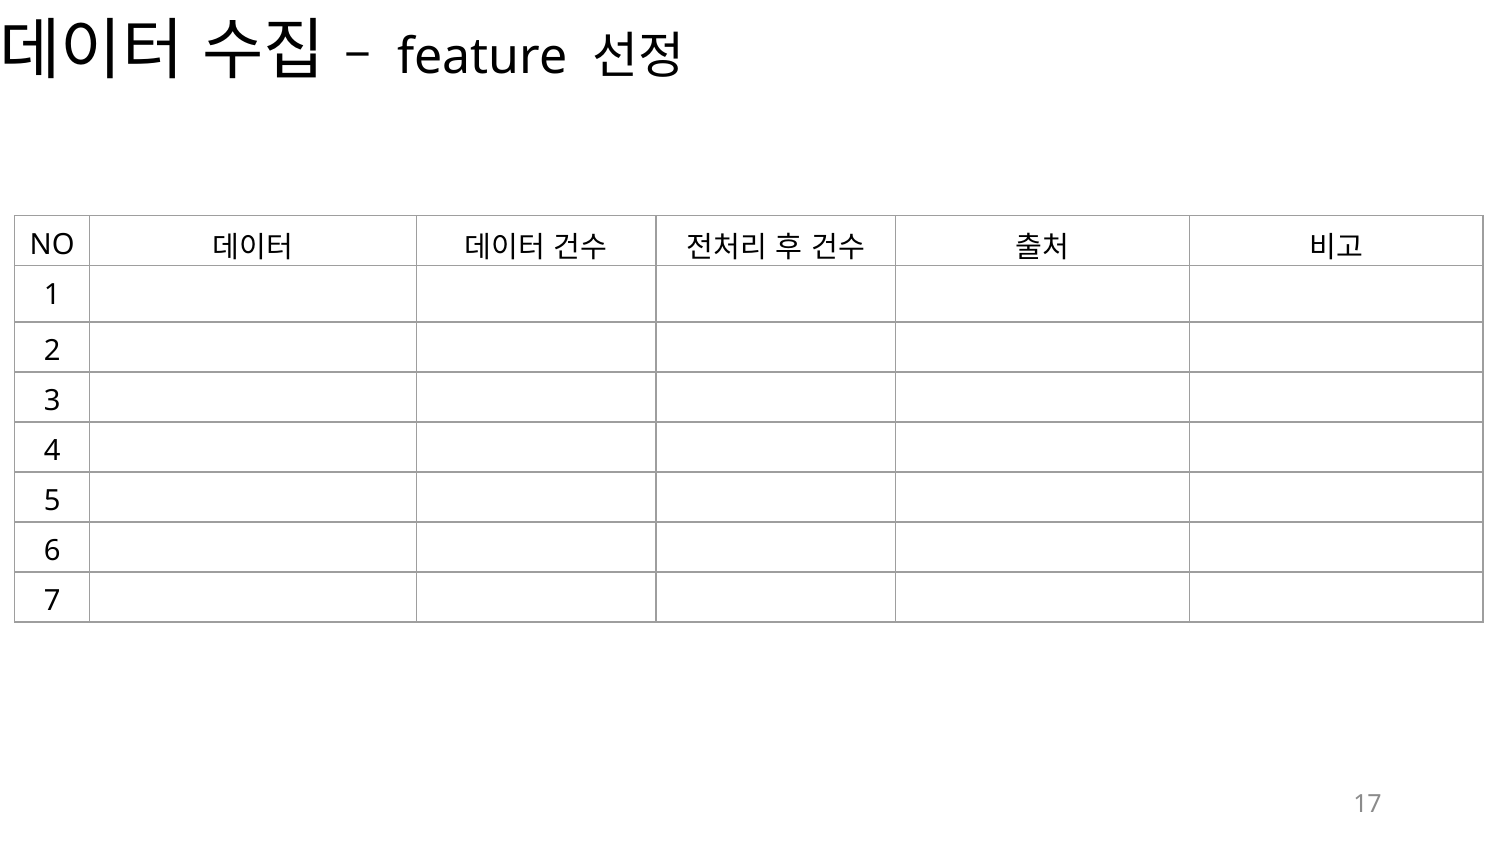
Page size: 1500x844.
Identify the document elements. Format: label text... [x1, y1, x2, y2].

table_cell [90, 473, 416, 521]
text_box 데이터 수집 – feature 선정 [0, 0, 700, 95]
table_header 데이터 [90, 216, 416, 265]
table_header 데이터 건수 [417, 216, 655, 265]
table_cell 2 [15, 323, 89, 371]
table_cell [417, 423, 655, 471]
table_cell [657, 423, 895, 471]
table_cell 3 [15, 373, 89, 421]
table_cell [1190, 473, 1482, 521]
table_cell [90, 573, 416, 621]
table_cell [657, 573, 895, 621]
table_cell [417, 573, 655, 621]
table_cell [896, 573, 1189, 621]
table_cell [896, 423, 1189, 471]
table_header 출처 [896, 216, 1189, 265]
table_cell [417, 266, 655, 321]
table_cell [896, 523, 1189, 571]
table_cell 6 [15, 523, 89, 571]
table_cell [657, 266, 895, 321]
table_cell [90, 323, 416, 371]
table_cell [657, 473, 895, 521]
table_cell [417, 373, 655, 421]
table_cell [1190, 523, 1482, 571]
table_cell [90, 523, 416, 571]
table_cell [90, 373, 416, 421]
table_cell [90, 266, 416, 321]
table_cell [896, 323, 1189, 371]
table_cell [417, 323, 655, 371]
table_cell [657, 323, 895, 371]
table_cell [1190, 323, 1482, 371]
table_cell 7 [15, 573, 89, 621]
table_cell [657, 523, 895, 571]
table_header NO [15, 216, 89, 265]
table_cell 1 [15, 266, 89, 321]
table_cell [657, 373, 895, 421]
table_cell [90, 423, 416, 471]
table_cell [1190, 423, 1482, 471]
slide_number 17 [1059, 782, 1397, 828]
table_header 비고 [1190, 216, 1482, 265]
table_cell [1190, 266, 1482, 321]
table_cell 4 [15, 423, 89, 471]
table_cell 5 [15, 473, 89, 521]
table_cell [896, 266, 1189, 321]
table_cell [896, 473, 1189, 521]
table_cell [1190, 573, 1482, 621]
table_cell [417, 473, 655, 521]
table_header 전처리 후 건수 [657, 216, 895, 265]
table_cell [896, 373, 1189, 421]
table_cell [417, 523, 655, 571]
table_cell [1190, 373, 1482, 421]
